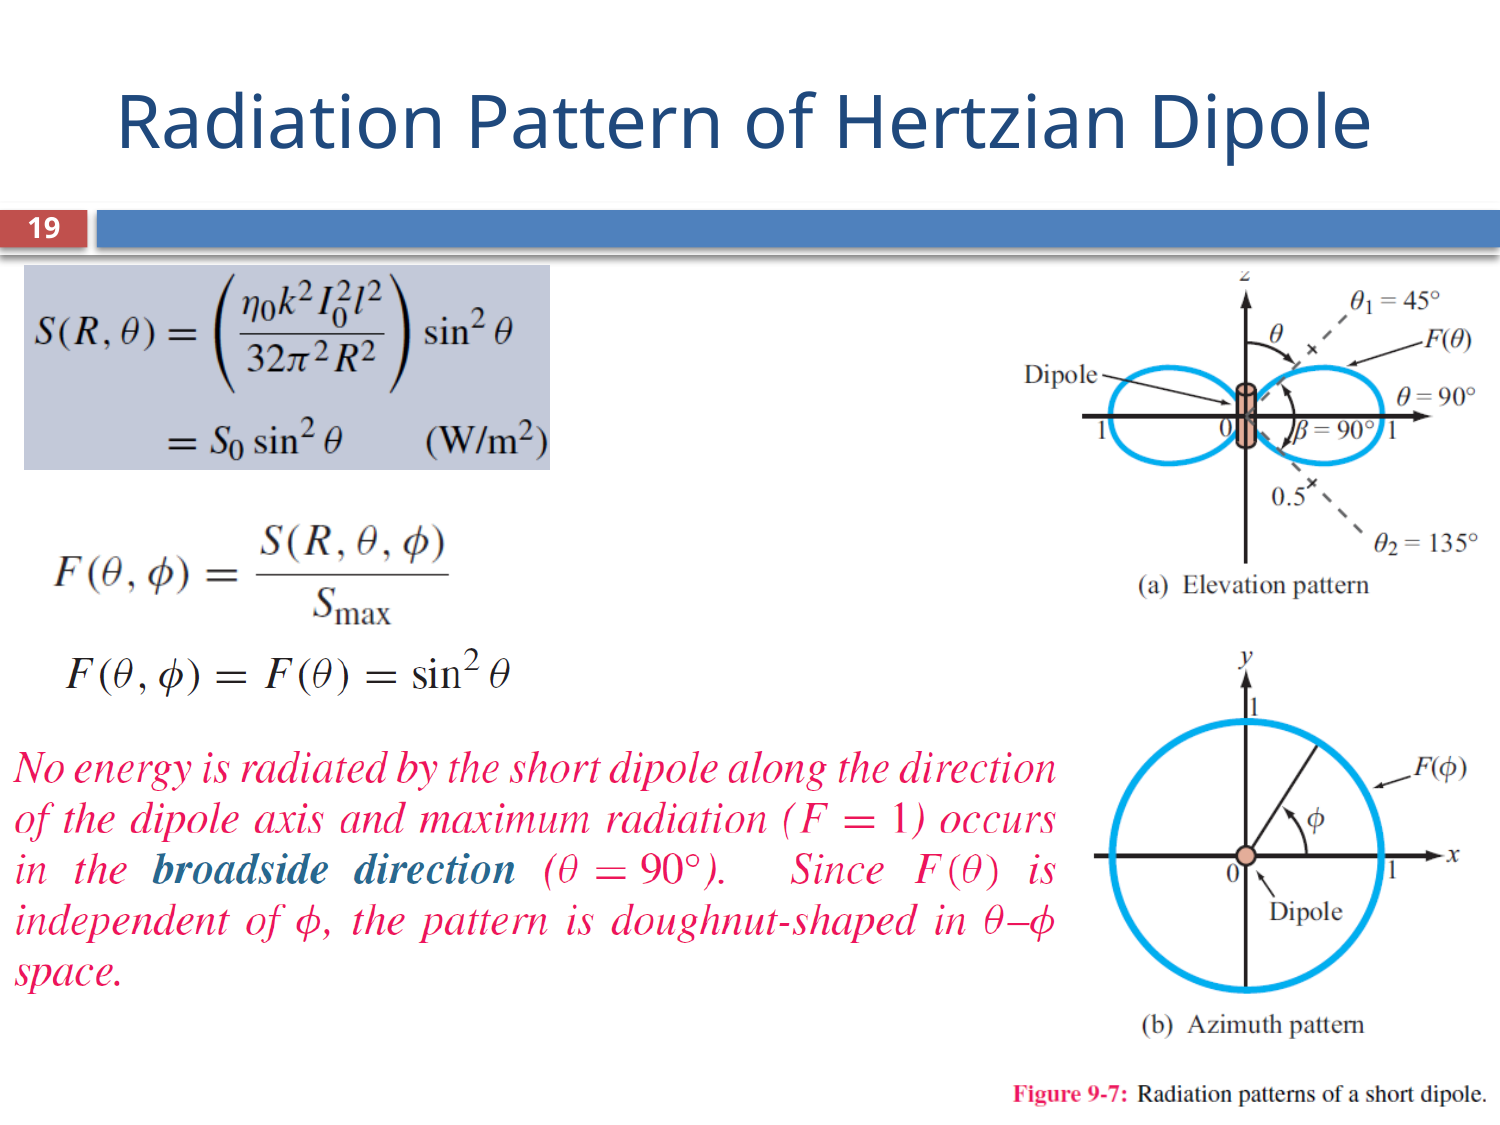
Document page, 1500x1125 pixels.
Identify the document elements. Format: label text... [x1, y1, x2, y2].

slide_number 19 [0, 208, 88, 249]
picture [8, 269, 1488, 1116]
picture [24, 265, 551, 471]
title Radiation Pattern of Hertzian Dipole [100, 37, 1438, 200]
picture [49, 512, 513, 701]
